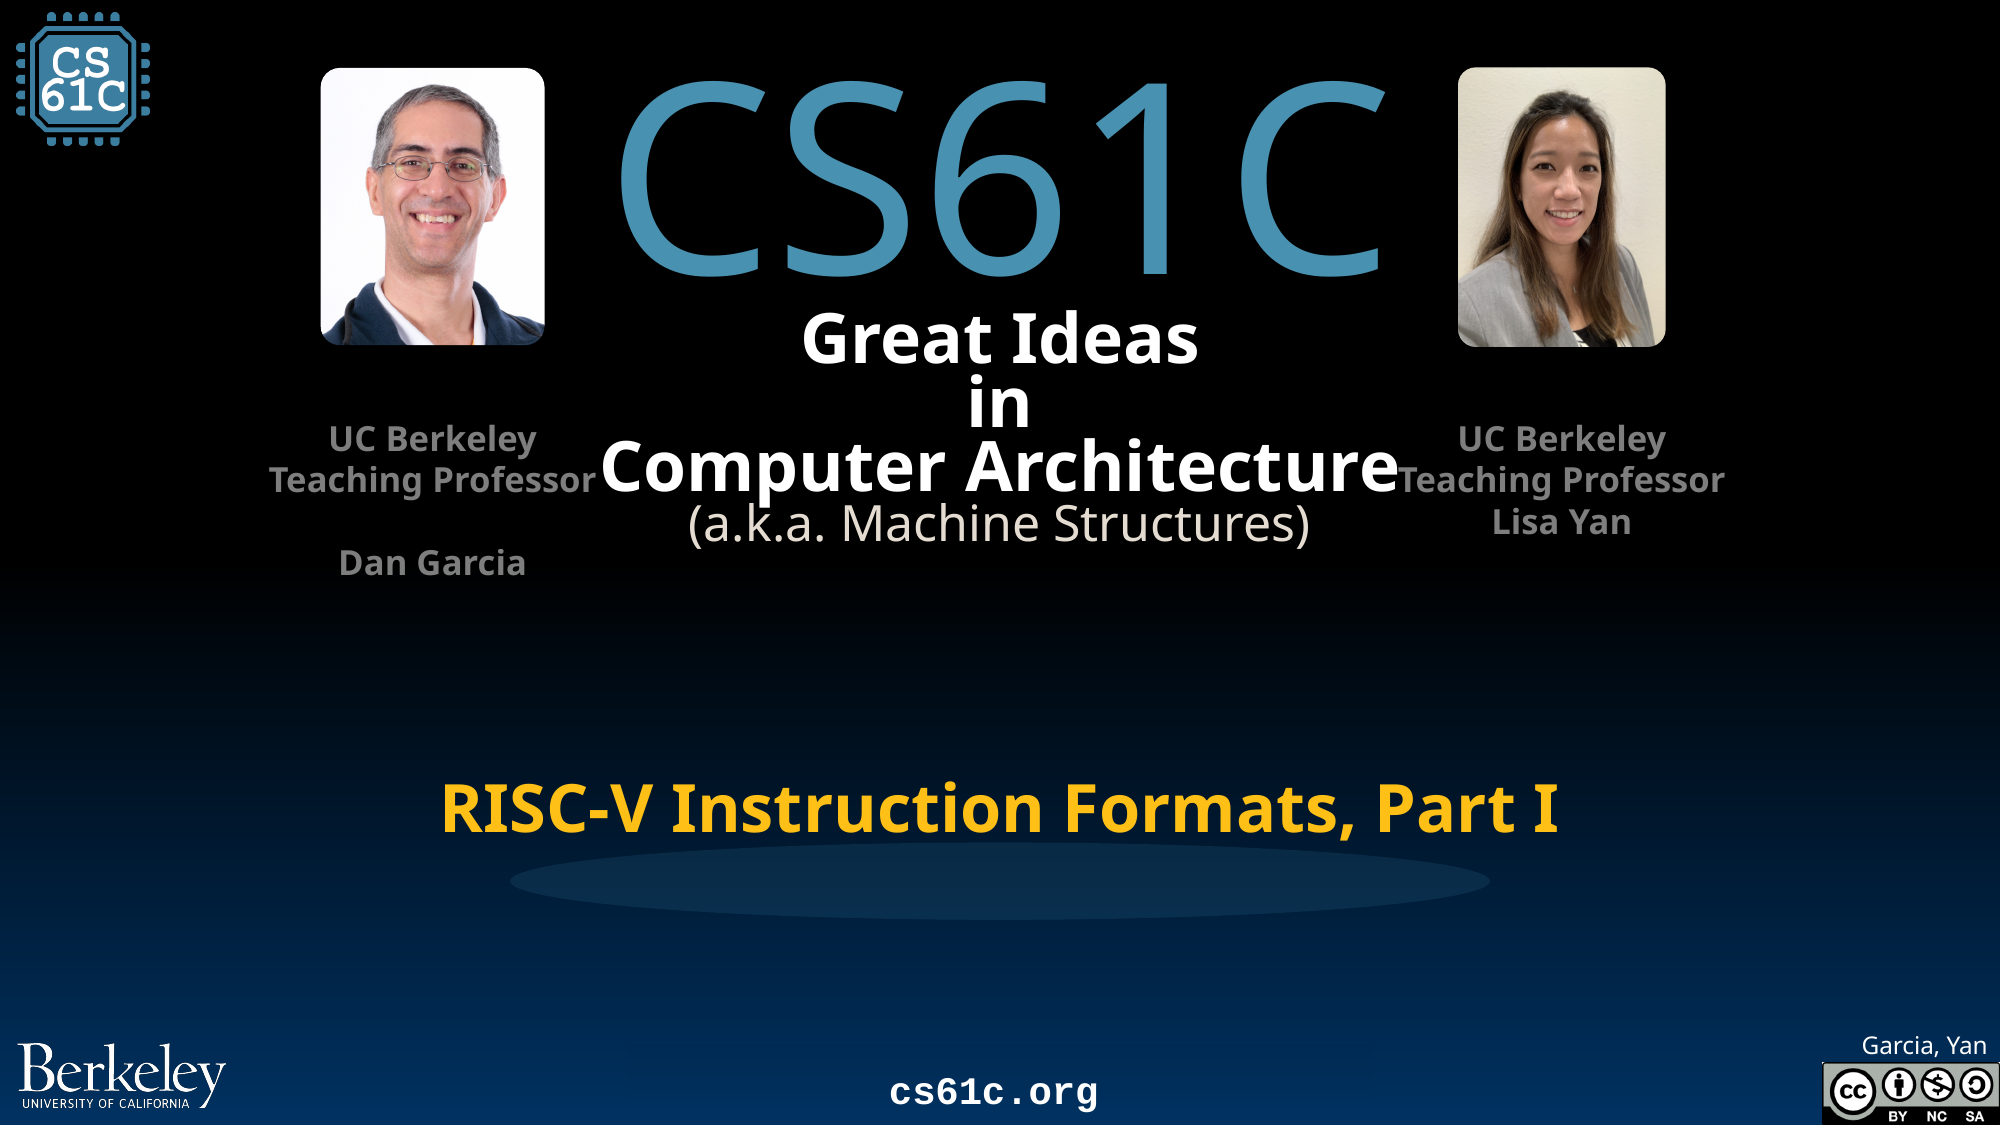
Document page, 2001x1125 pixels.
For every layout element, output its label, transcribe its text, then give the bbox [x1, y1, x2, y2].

picture [320, 67, 545, 346]
picture [1458, 67, 1666, 347]
picture [16, 12, 150, 146]
title RISC-V Instruction Formats, Part I [361, 748, 1639, 874]
picture [17, 1043, 226, 1108]
picture [1822, 1062, 2000, 1125]
